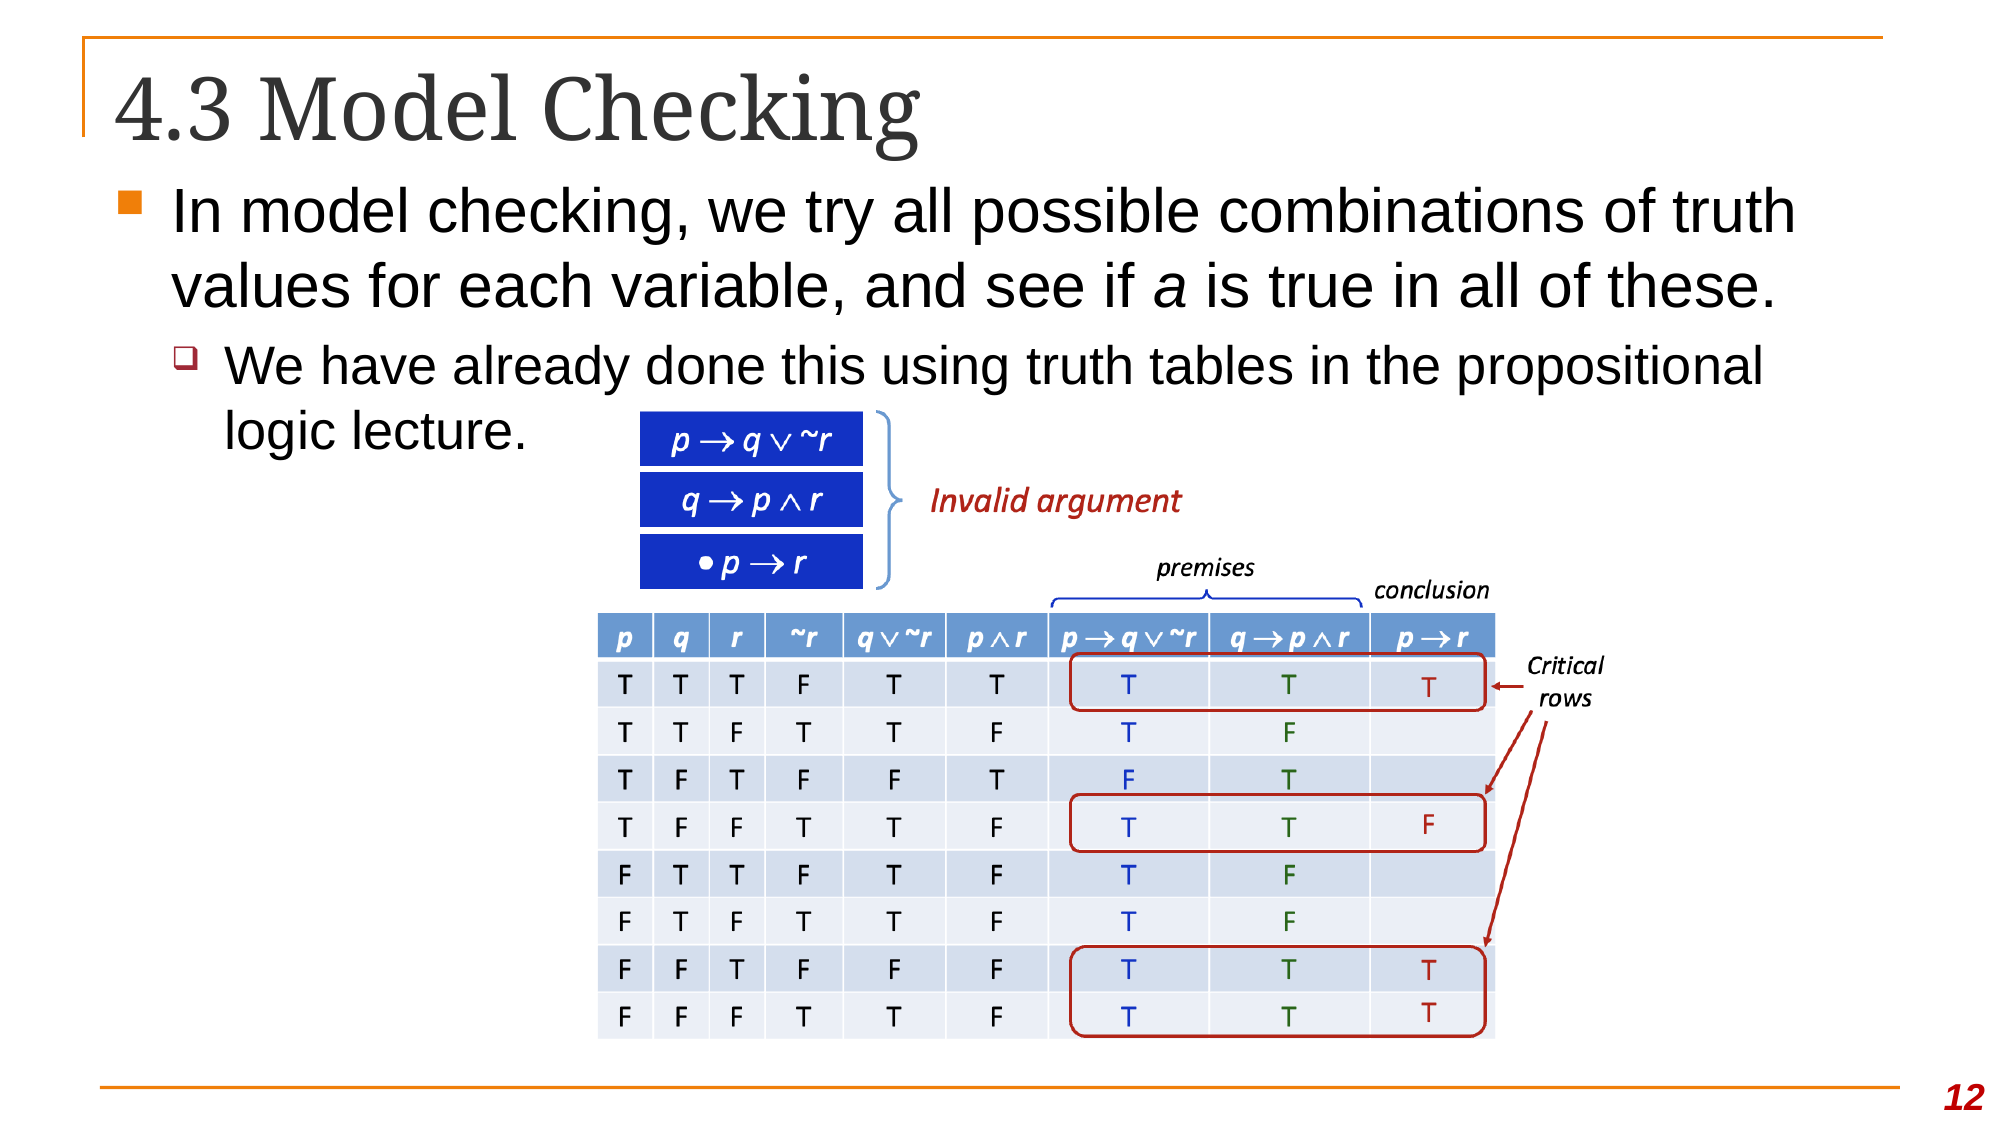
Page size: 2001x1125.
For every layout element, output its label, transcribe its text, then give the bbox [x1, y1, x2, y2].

slide_number 12 [1883, 1050, 2000, 1125]
picture [569, 403, 1615, 1051]
list In model checking, we try all possible combinations of truth values for each variable, and see if a is true in all of these. We have already done this using truth tables in the propositional logic lecture. [99, 162, 1900, 1063]
title 4.3 Model Checking [99, 45, 1900, 162]
